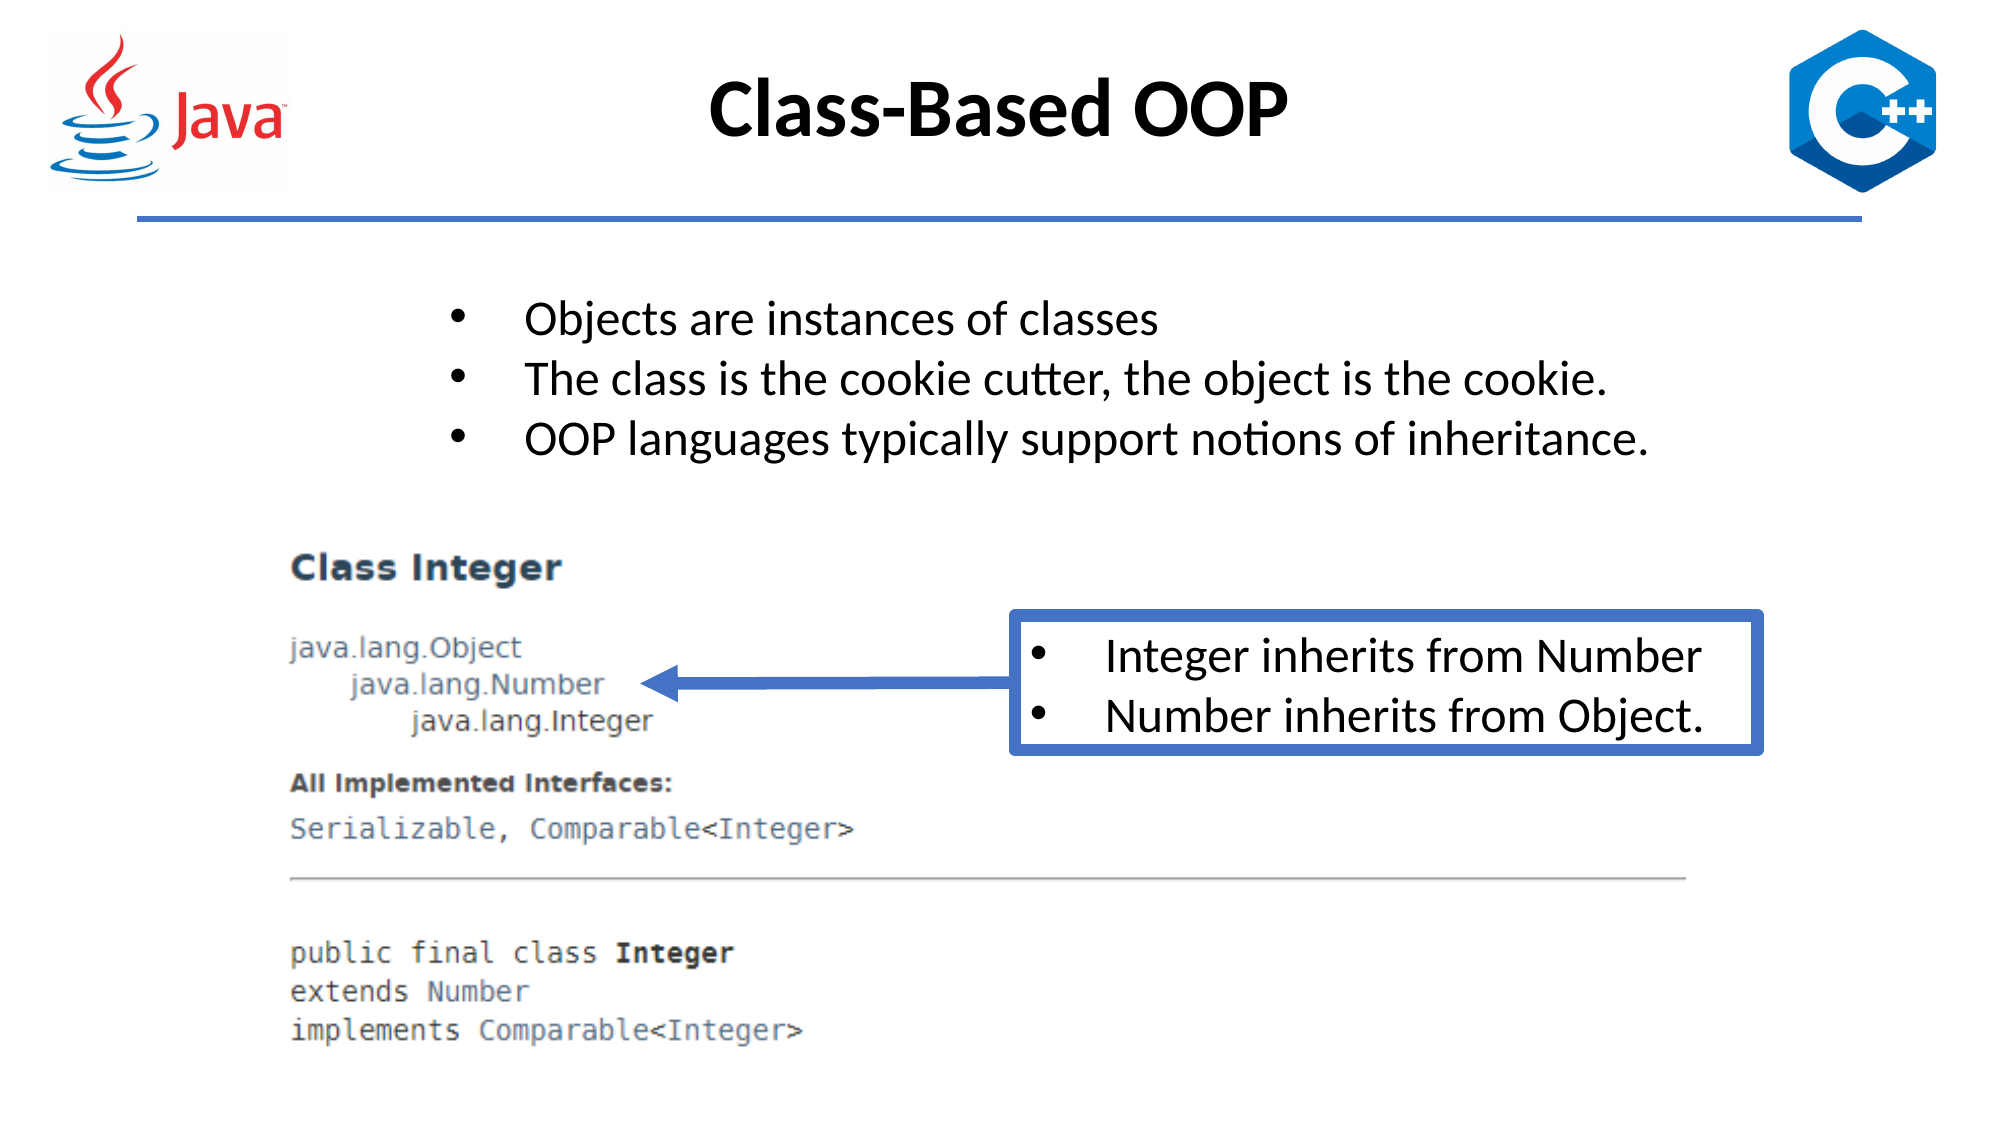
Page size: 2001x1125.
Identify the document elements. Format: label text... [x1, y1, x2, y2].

text_box Integer inherits from Number Number inherits from Object. [1686, 615, 1758, 751]
text_box Objects are instances of classes The class is the cookie cutter, the object is the cookie. OOP languages typically support notions of inheritance. [434, 277, 1755, 473]
picture [1770, 18, 1955, 204]
picture [264, 532, 1686, 1063]
picture [45, 28, 291, 192]
text_box Class-Based OOP [137, 1, 1863, 218]
